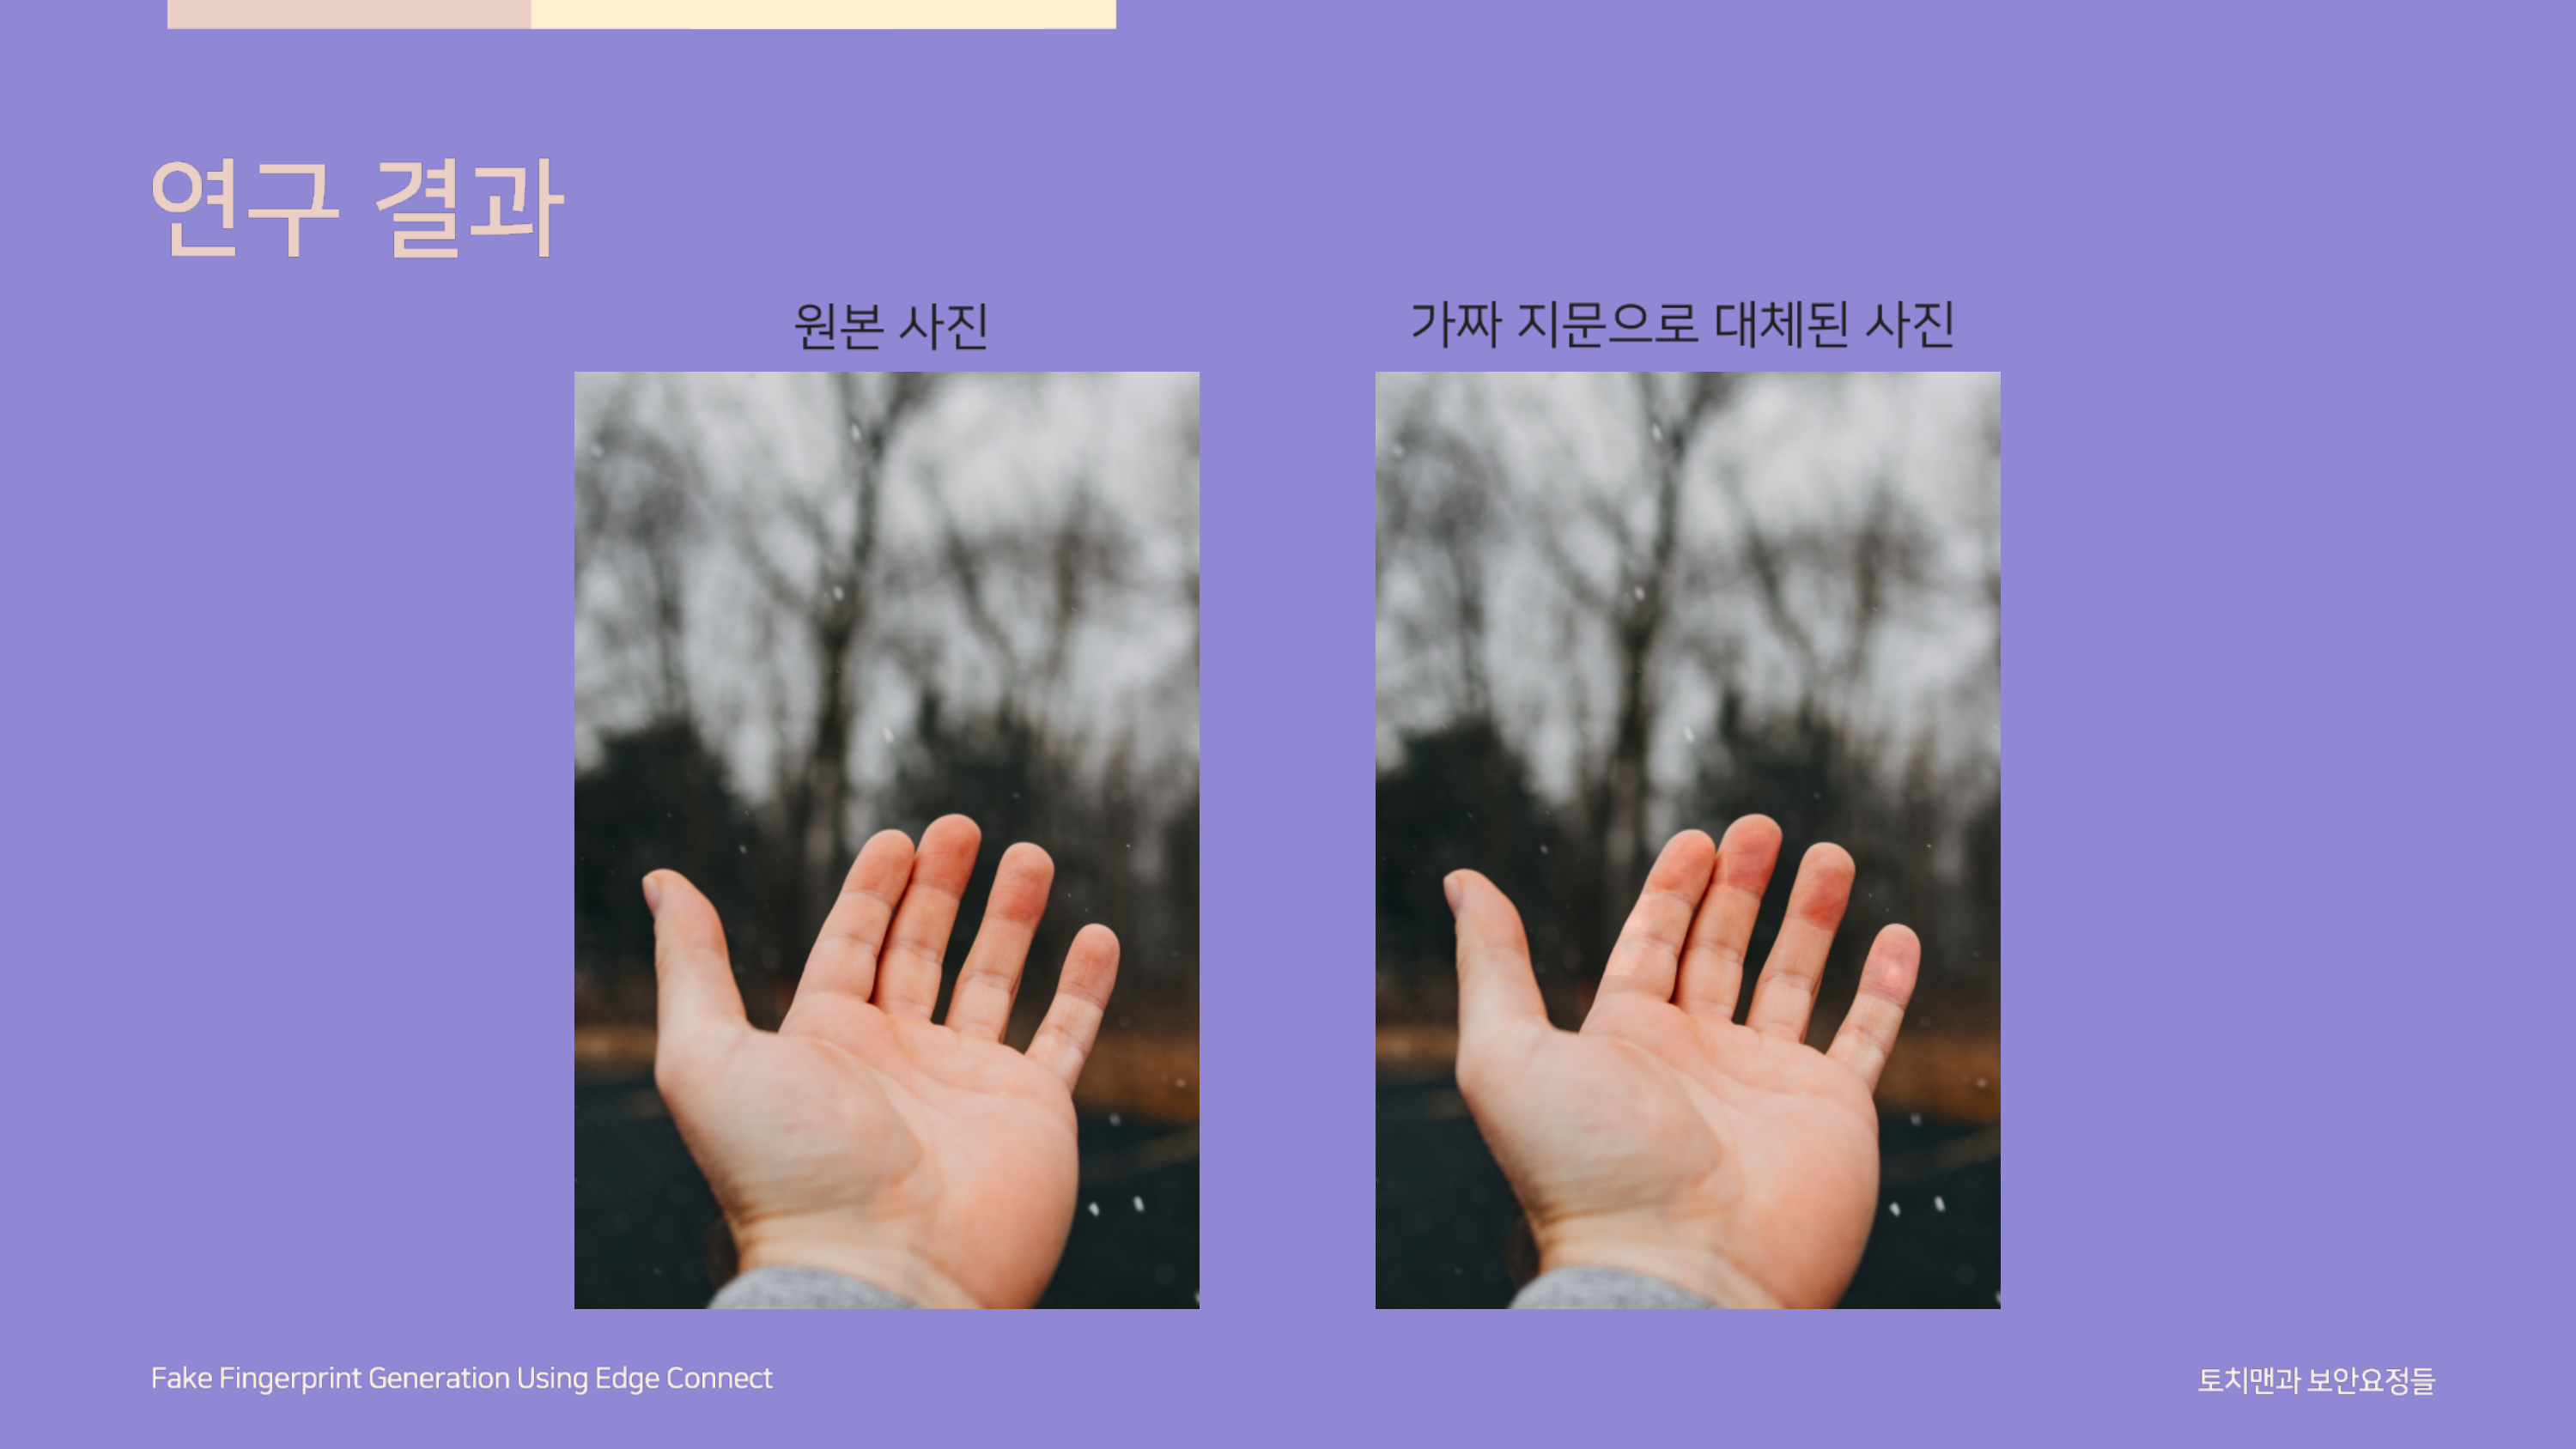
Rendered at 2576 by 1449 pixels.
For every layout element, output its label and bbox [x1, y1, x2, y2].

picture [131, 119, 1014, 396]
picture [1641, 1356, 2451, 1416]
text_box [574, 372, 2002, 1310]
picture [147, 1354, 788, 1414]
picture [1385, 280, 1981, 393]
text_box [167, 0, 2576, 29]
